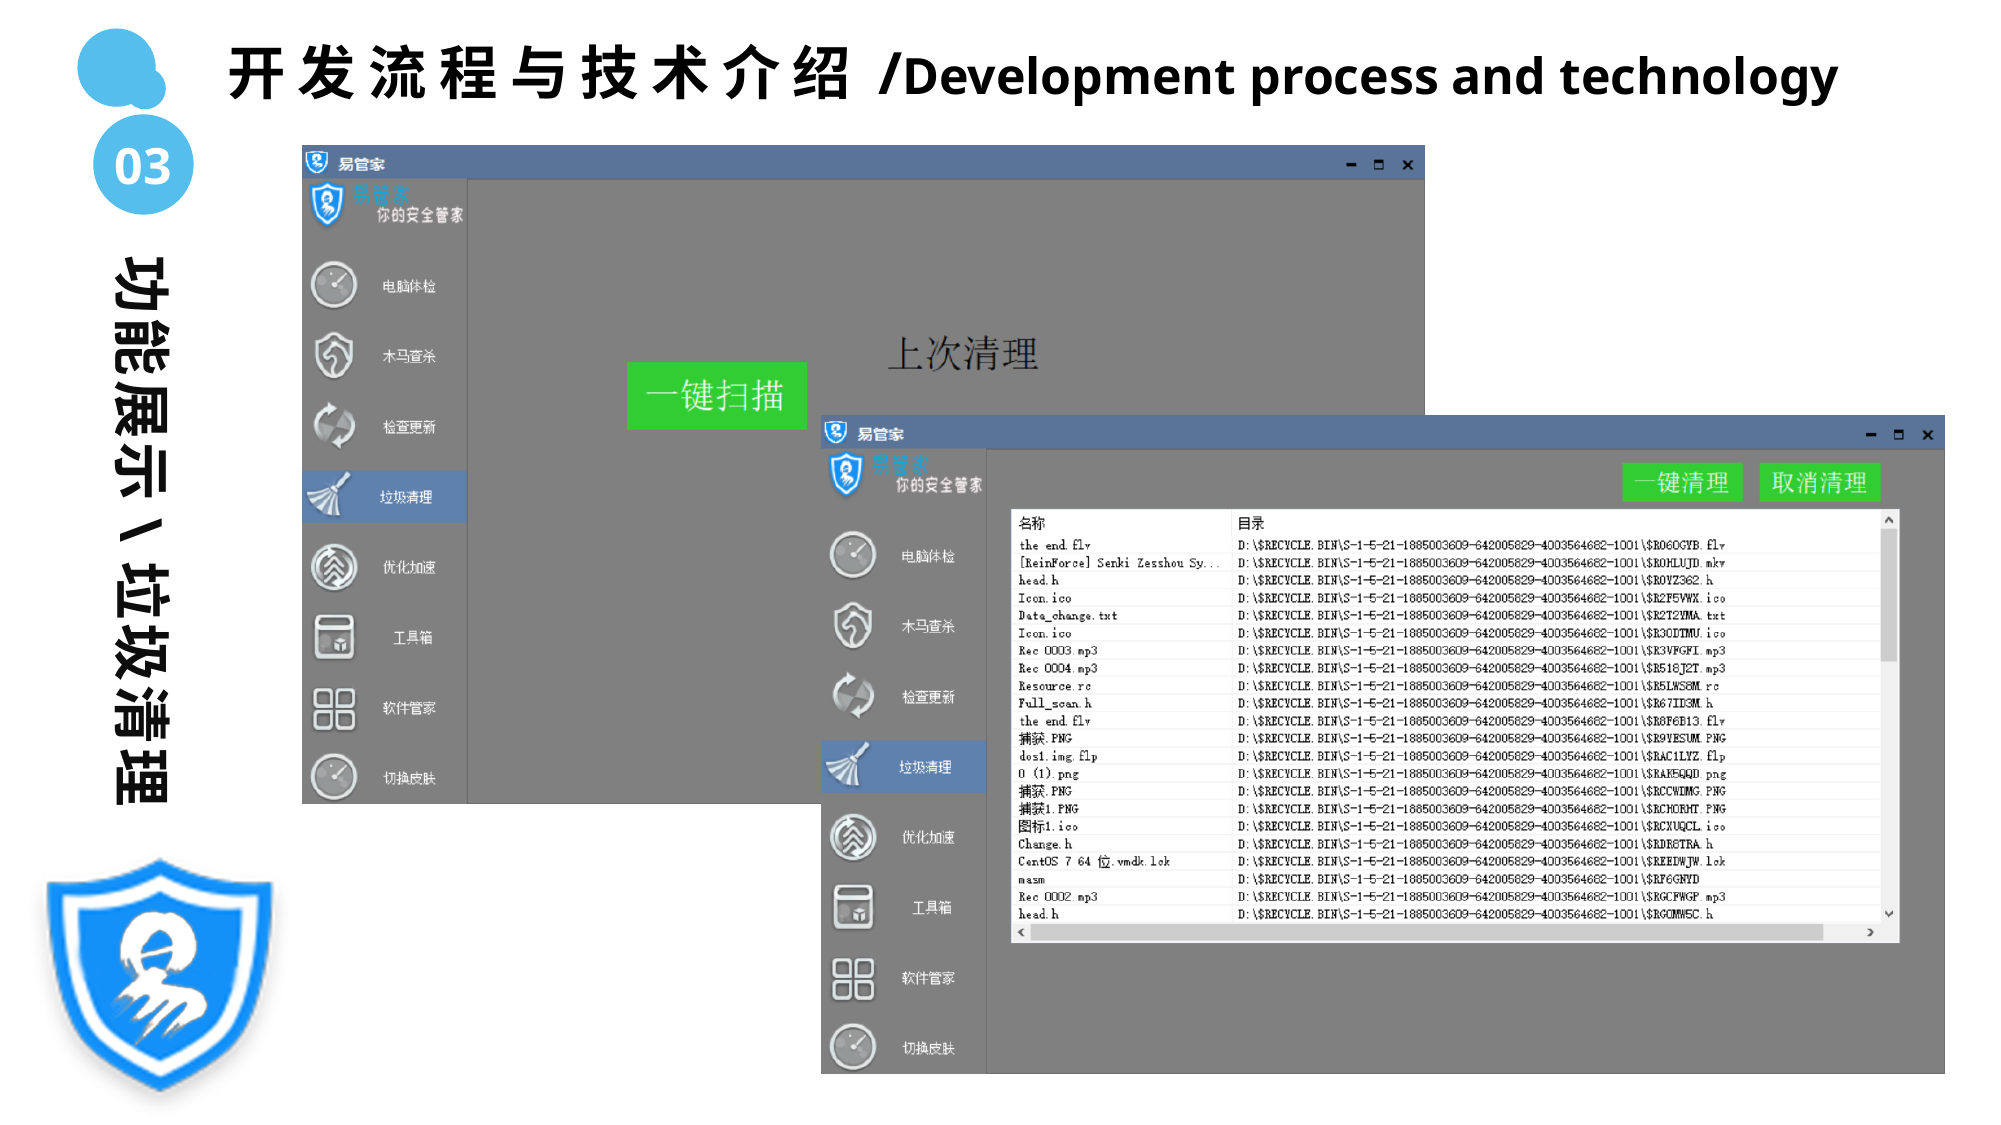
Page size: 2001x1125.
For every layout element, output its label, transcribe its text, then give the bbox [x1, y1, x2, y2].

picture [14, 834, 303, 1123]
text_box 开发流程与技术介绍/Development process and technology [212, 28, 1975, 114]
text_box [77, 28, 166, 110]
picture [302, 145, 1945, 1074]
text_box 功能展示\垃圾清理 [74, 255, 213, 834]
text_box 03 [92, 113, 195, 216]
